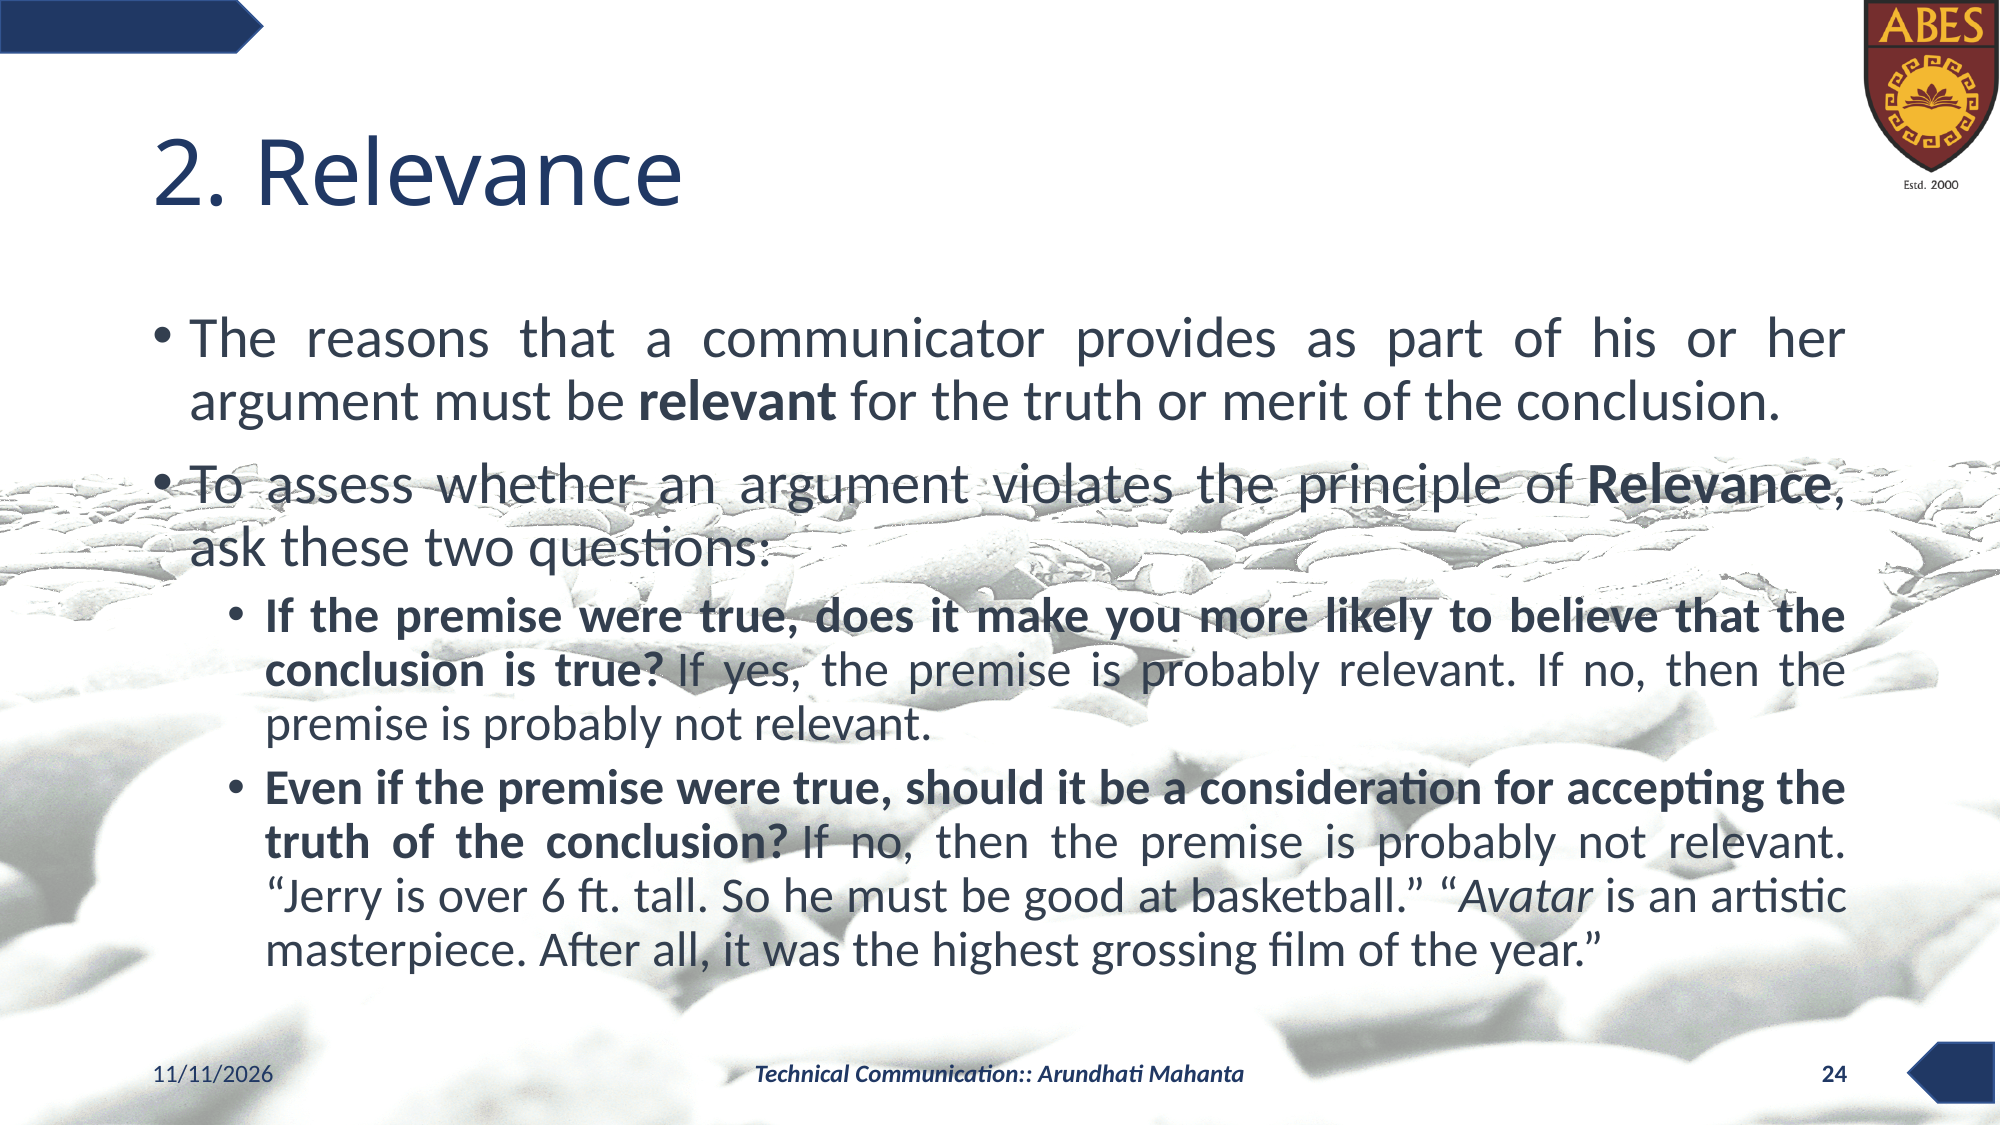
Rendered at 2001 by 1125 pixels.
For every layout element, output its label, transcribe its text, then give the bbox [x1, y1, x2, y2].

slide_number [137, 1042, 588, 1103]
slide_number 24 [1412, 1042, 1863, 1103]
title 2. Relevance [137, 67, 1863, 285]
footer Technical Communication:: Arundhati Mahanta [662, 1042, 1338, 1103]
list The reasons that a communicator provides as part of his or her argument must be relevant for the truth or merit of the conclusion. To assess whether an argument violates the principle of Relevance, ask these two questions: If the premise were true, does it make you more likely to believe that the conclusion is true? If yes, the premise is probably relevant. If no, then the premise is probably not relevant. Even if the premise were true, should it be a consideration for accepting the truth of the conclusion? If no, then the premise is probably not relevant. “Jerry is over 6 ft. tall. So he must be good at basketball.” “Avatar is an artistic masterpiece. After all, it was the highest grossing film of the year.” [137, 299, 1863, 1014]
picture [1862, 0, 2000, 189]
